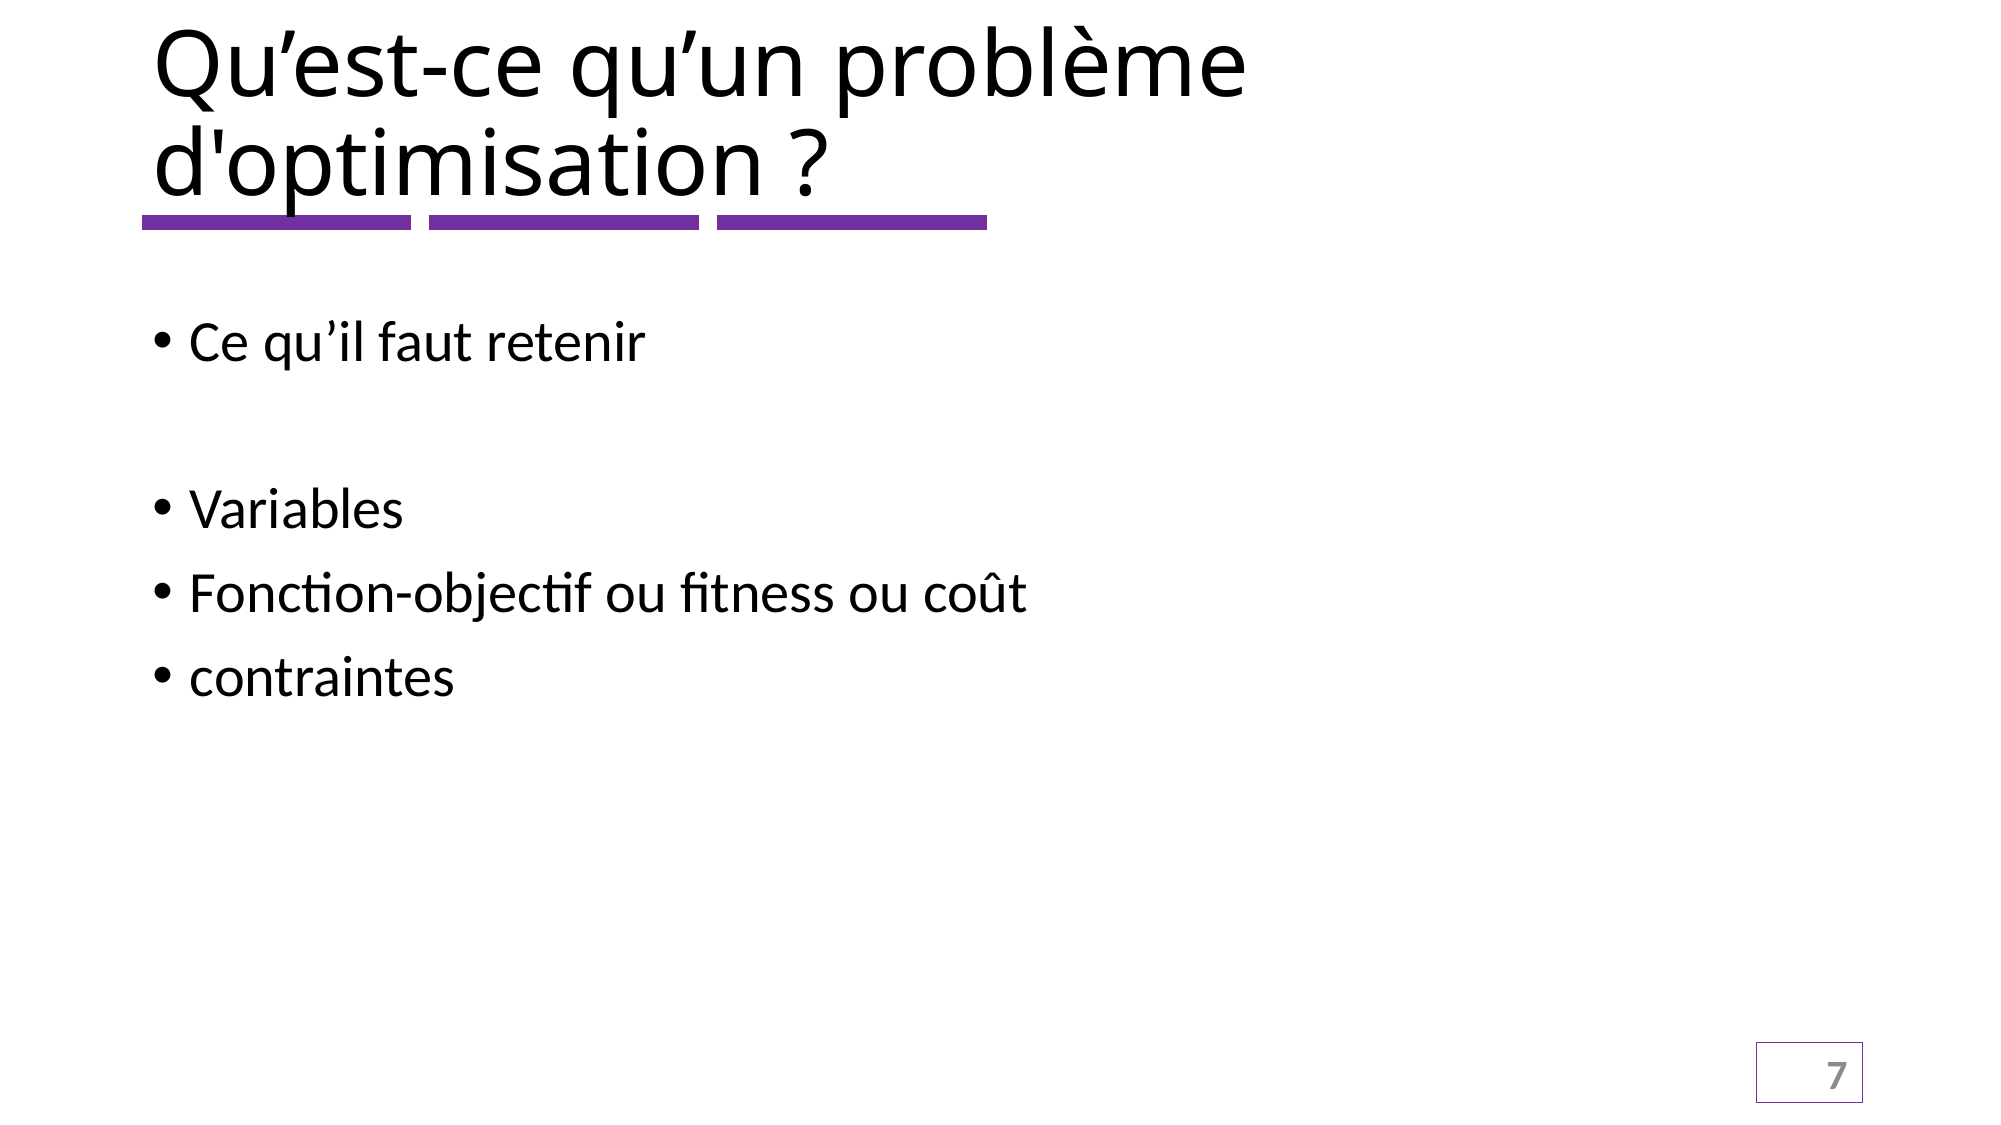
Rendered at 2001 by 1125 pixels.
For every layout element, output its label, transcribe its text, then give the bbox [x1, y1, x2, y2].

slide_number 7 [1756, 1042, 1863, 1103]
title Qu’est-ce qu’un problème d'optimisation ? [137, 38, 1863, 194]
list Ce qu’il faut retenir Variables Fonction-objectif ou fitness ou coût contraintes [137, 303, 1863, 1018]
